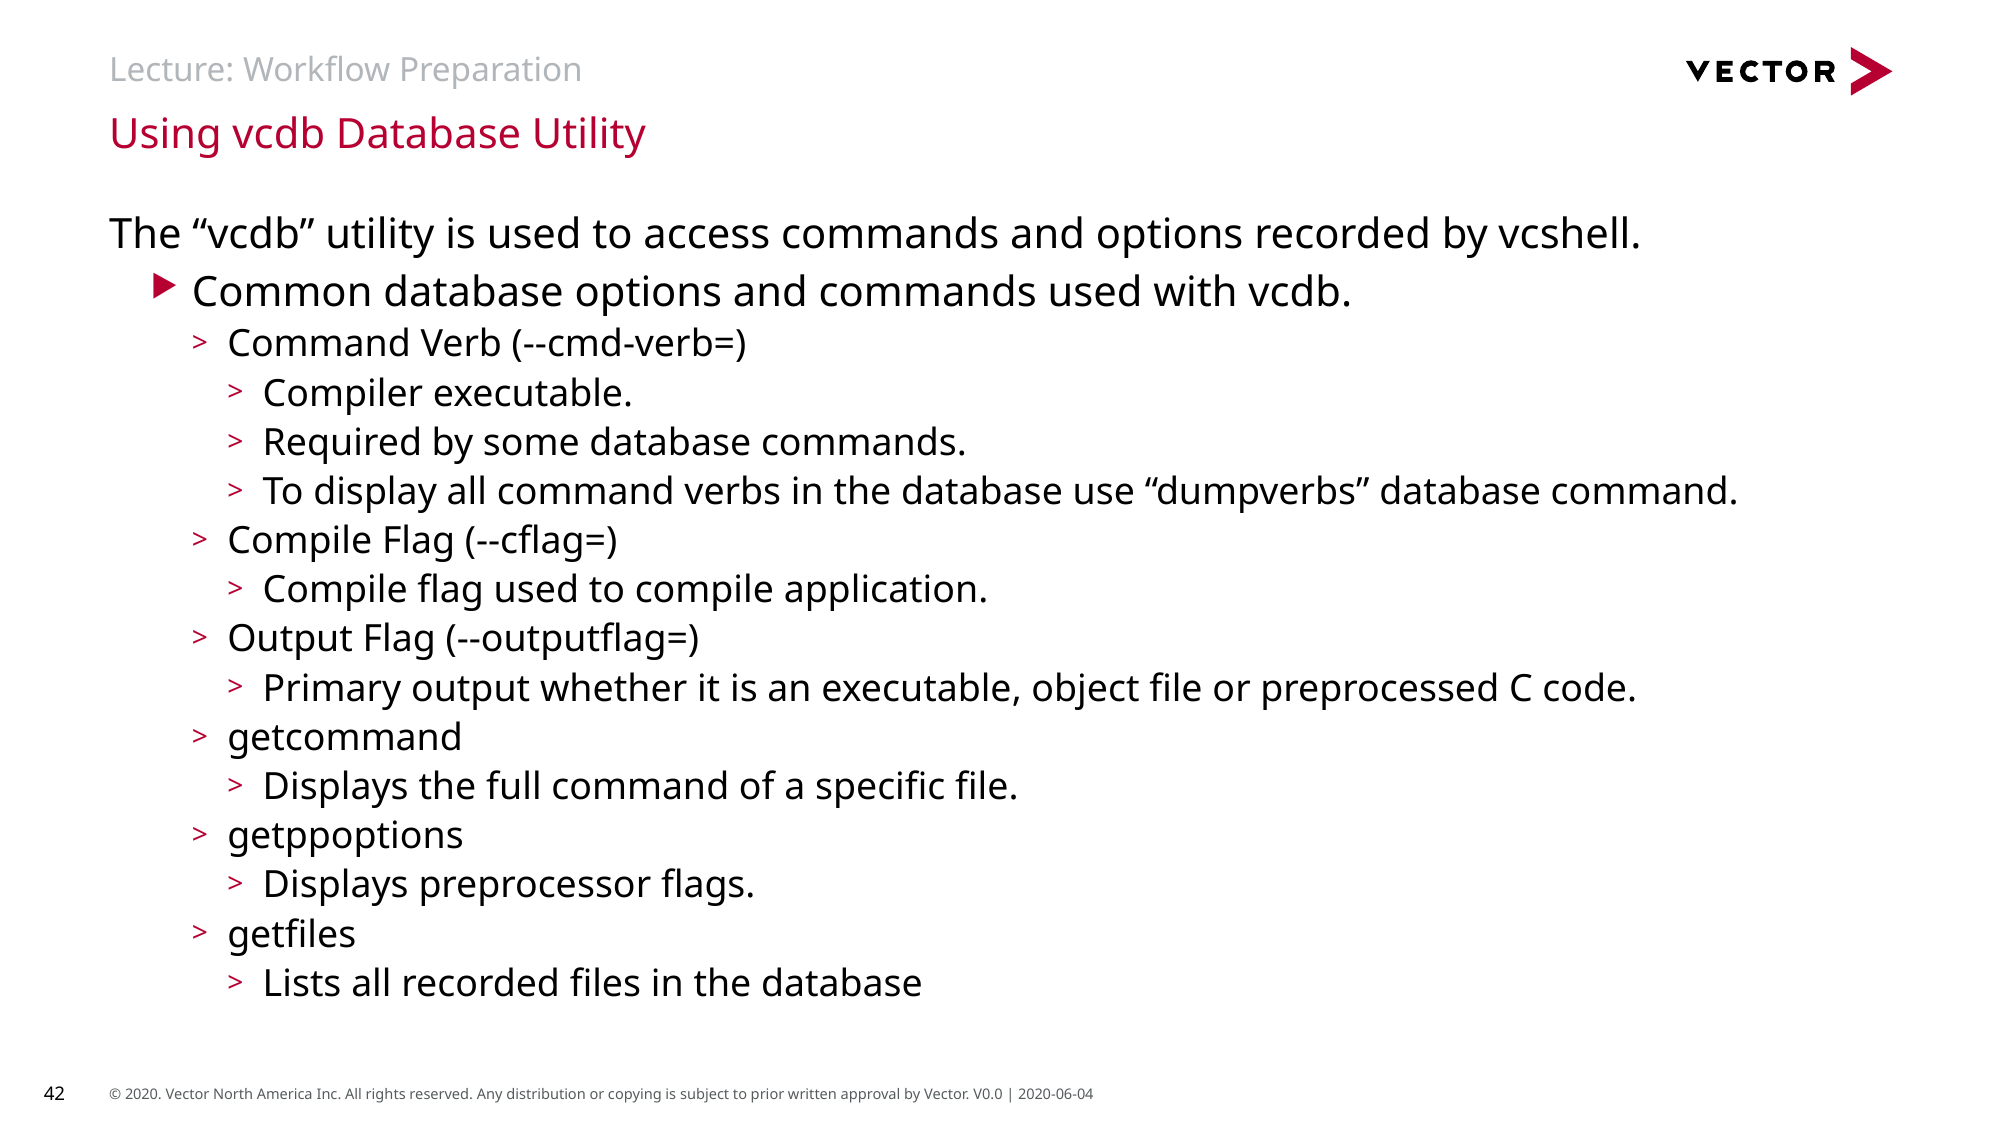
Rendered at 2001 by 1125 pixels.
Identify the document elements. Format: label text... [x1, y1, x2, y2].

title Lecture: Workflow Preparation [109, 41, 1577, 89]
list Using vcdb Database Utility [109, 103, 1577, 157]
list The “vcdb” utility is used to access commands and options recorded by vcshell. Common database options and commands used with vcdb. Command Verb (--cmd-verb=) Compiler executable. Required by some database commands. To display all command verbs in the database use “dumpverbs” database command. Compile Flag (--cflag=) Compile flag used to compile application. Output Flag (--outputflag=) Primary output whether it is an executable, object file or preprocessed C code. getcommand Displays the full command of a specific file. getppoptions Displays preprocessor flags. getfiles Lists all recorded files in the database [109, 206, 1893, 1063]
